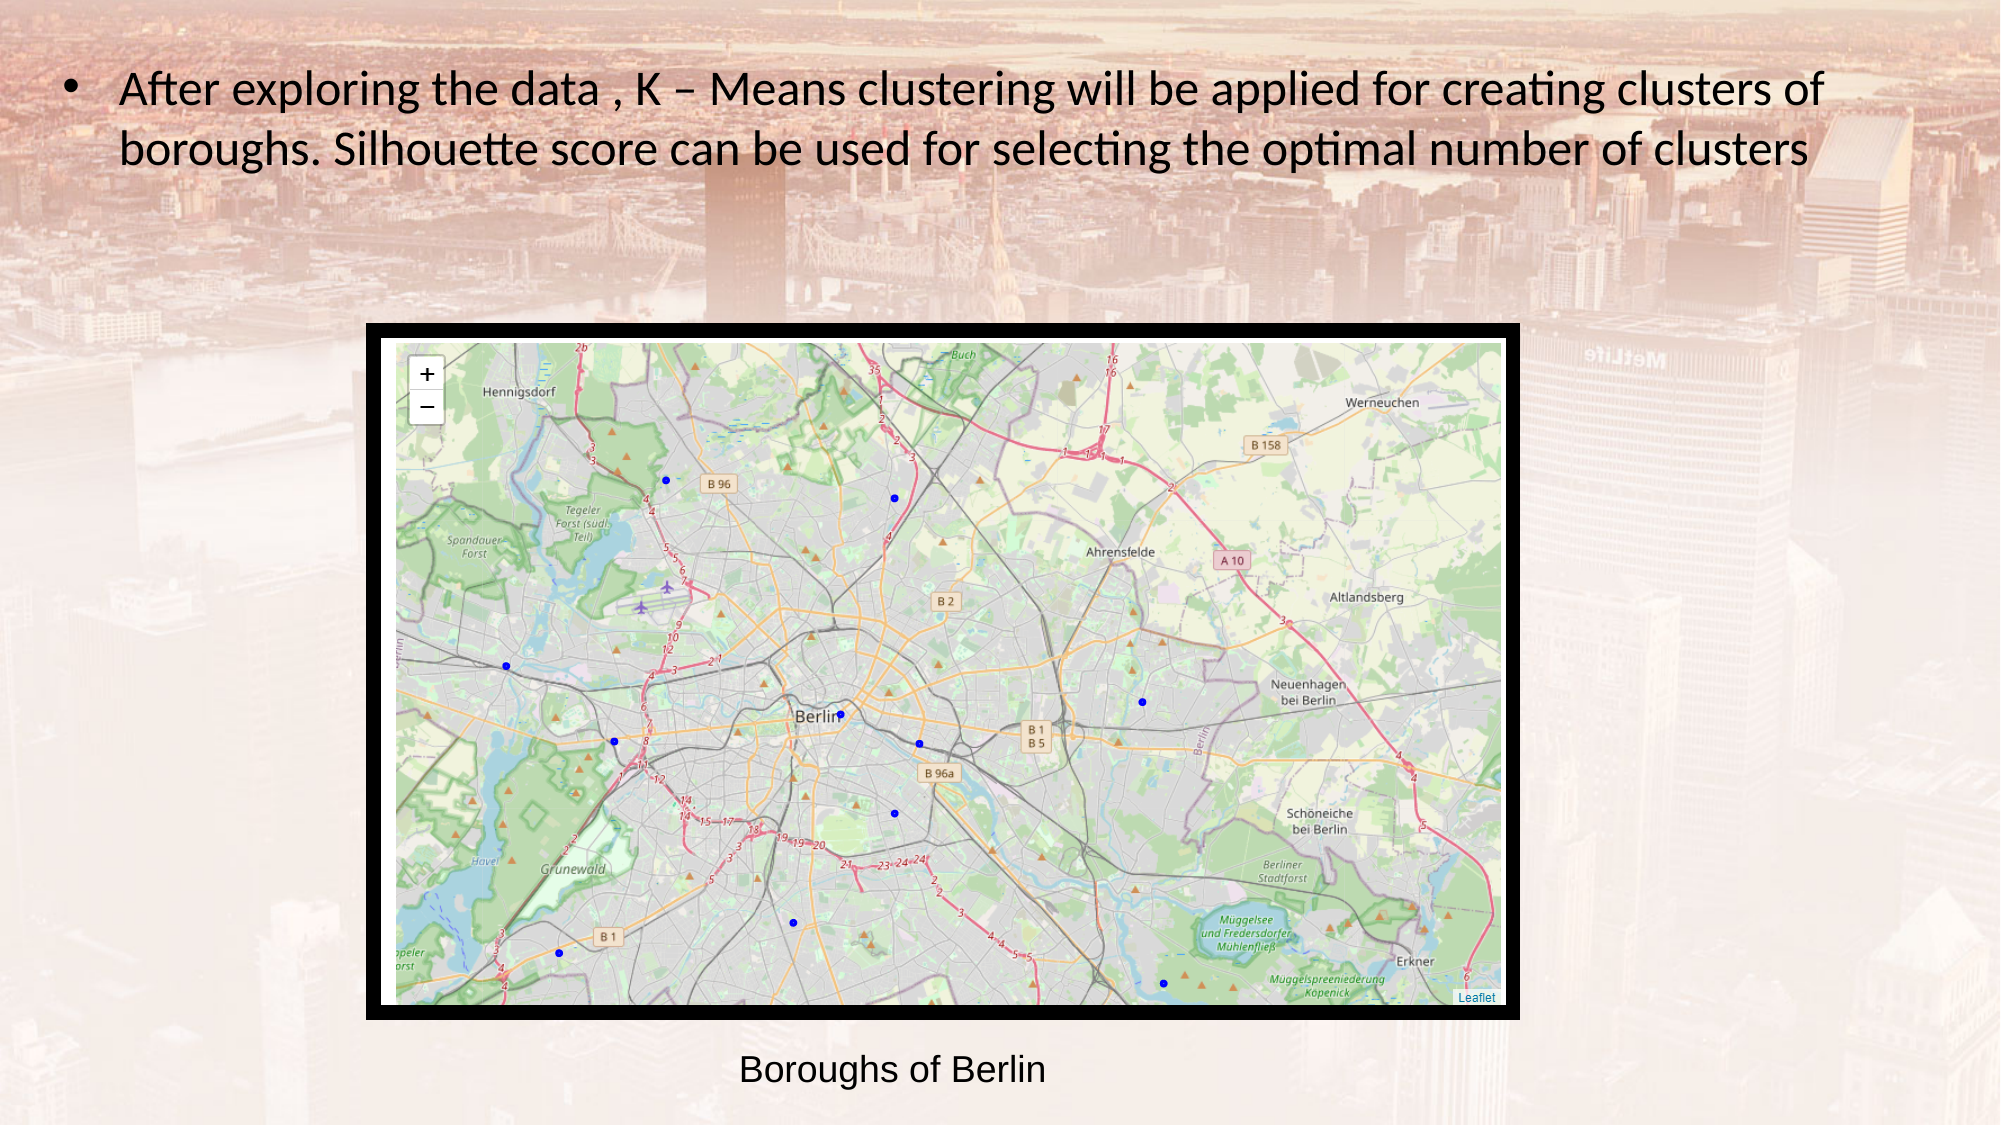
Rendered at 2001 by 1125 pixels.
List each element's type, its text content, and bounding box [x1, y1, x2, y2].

picture [0, 0, 2001, 1125]
text_box Boroughs of Berlin [724, 1037, 1754, 1098]
text_box After exploring the data , K – Means clustering will be applied for creating clusters of boroughs. Silhouette score can be used for selecting the optimal number of clusters [47, 47, 1968, 303]
